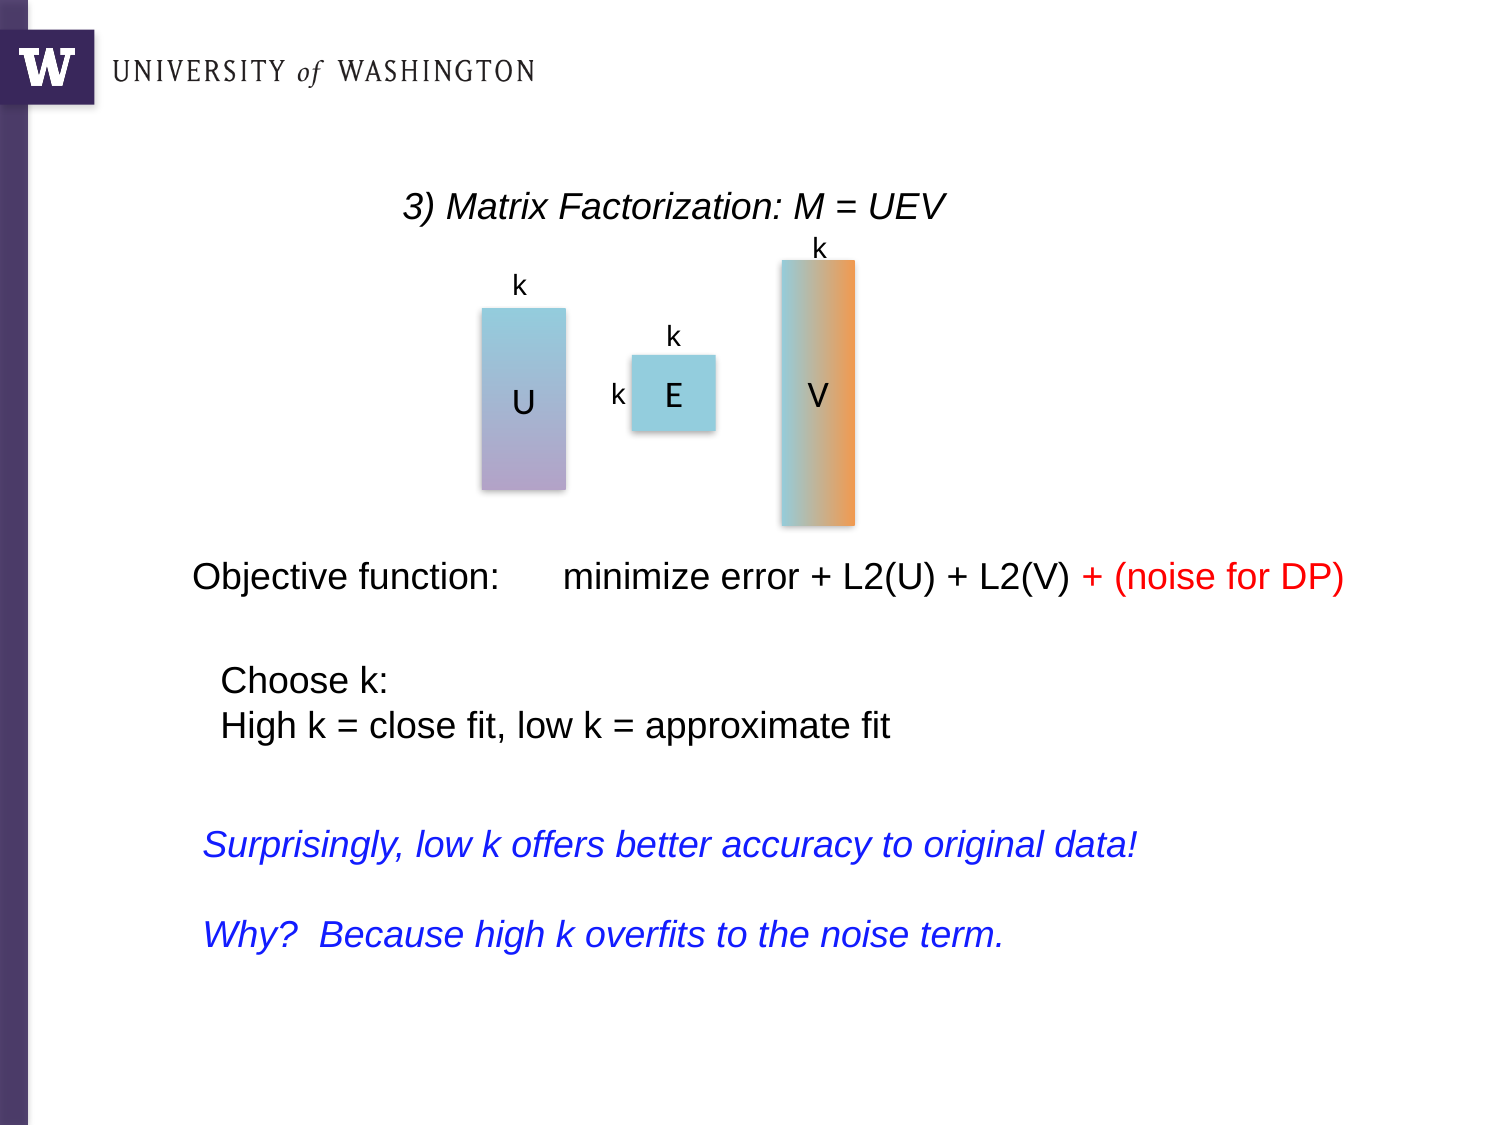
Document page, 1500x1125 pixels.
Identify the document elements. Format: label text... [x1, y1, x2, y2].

text_box k [803, 221, 827, 272]
text_box Objective function: minimize error + L2(U) + L2(V) + (noise for DP) [177, 544, 1430, 605]
picture [19, 48, 75, 86]
text_box k [503, 259, 528, 309]
text_box Choose k: High k = close fit, low k = approximate fit [205, 648, 1344, 754]
text_box k [657, 310, 682, 360]
picture [112, 59, 534, 88]
text_box E [631, 354, 717, 432]
text_box U [481, 308, 567, 490]
text_box k [602, 367, 626, 418]
text_box 3) Matrix Factorization: M = UEV [387, 174, 975, 235]
text_box Surprisingly, low k offers better accuracy to original data! Why? Because high k overfits to the noise term. [187, 812, 1163, 963]
text_box V [781, 260, 855, 526]
